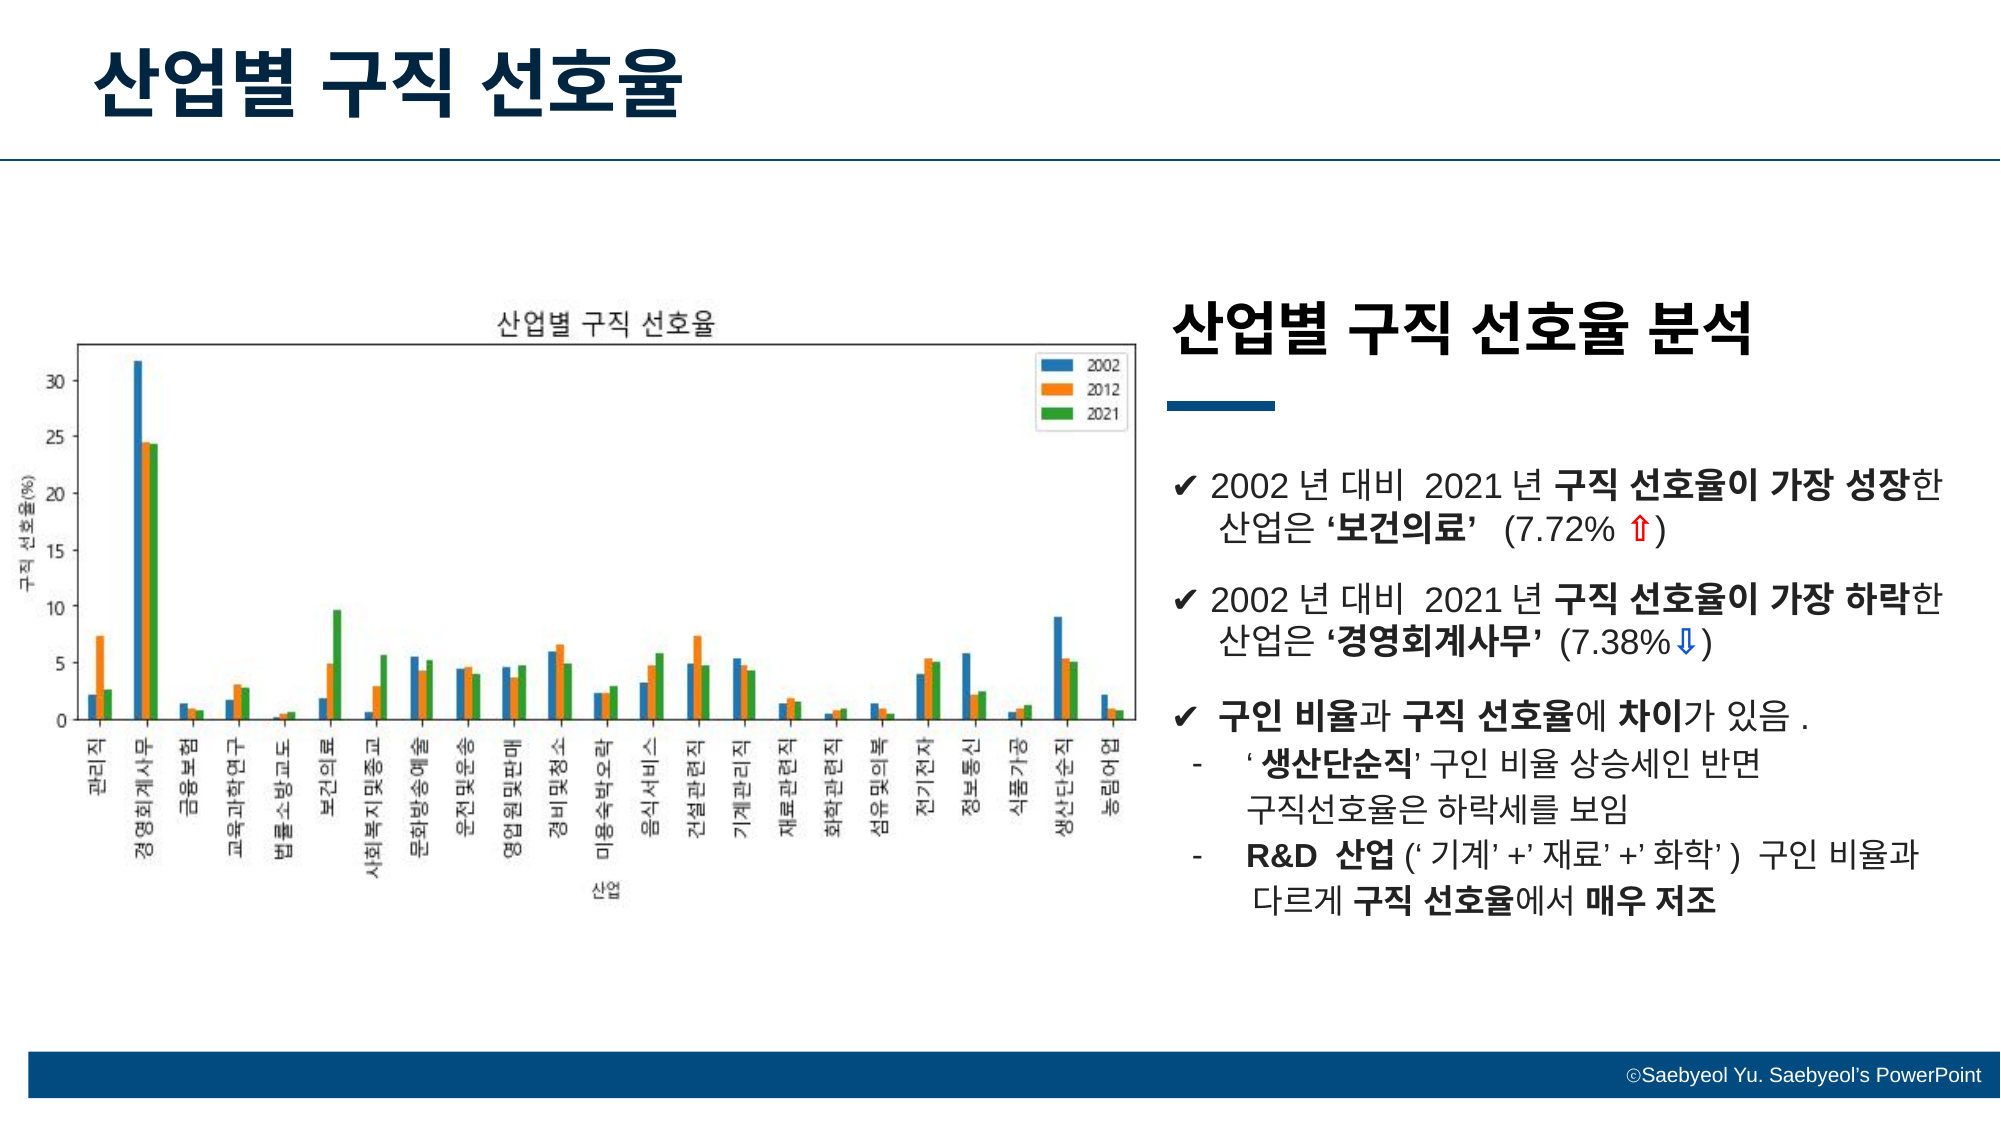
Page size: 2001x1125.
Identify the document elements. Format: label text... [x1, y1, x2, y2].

text_box 산업별 구직 선호율 분석 [1156, 284, 1825, 370]
picture [11, 299, 1146, 913]
text_box 산업별 구직 선호율 [77, 28, 752, 134]
text_box ✔ 2002년 대비 2021년 구직 선호율이 가장 성장한 산업은 ‘보건의료’ (7.72% ⇧) ✔ 2002년 대비 2021년 구직 선호율이 가장 하락한 산업은 ‘경영회계사무’ (7.38%⇩) ✔ 구인 비율과 구직 선호율에 차이가 있음. ‘생산단순직’ 구인 비율 상승세인 반면 구직선호율은 하락세를 보임 R&D 산업(‘기계’+’재료’+’화학’) 구인 비율과 다르게 구직 선호율에서 매우 저조 [1156, 455, 1975, 968]
